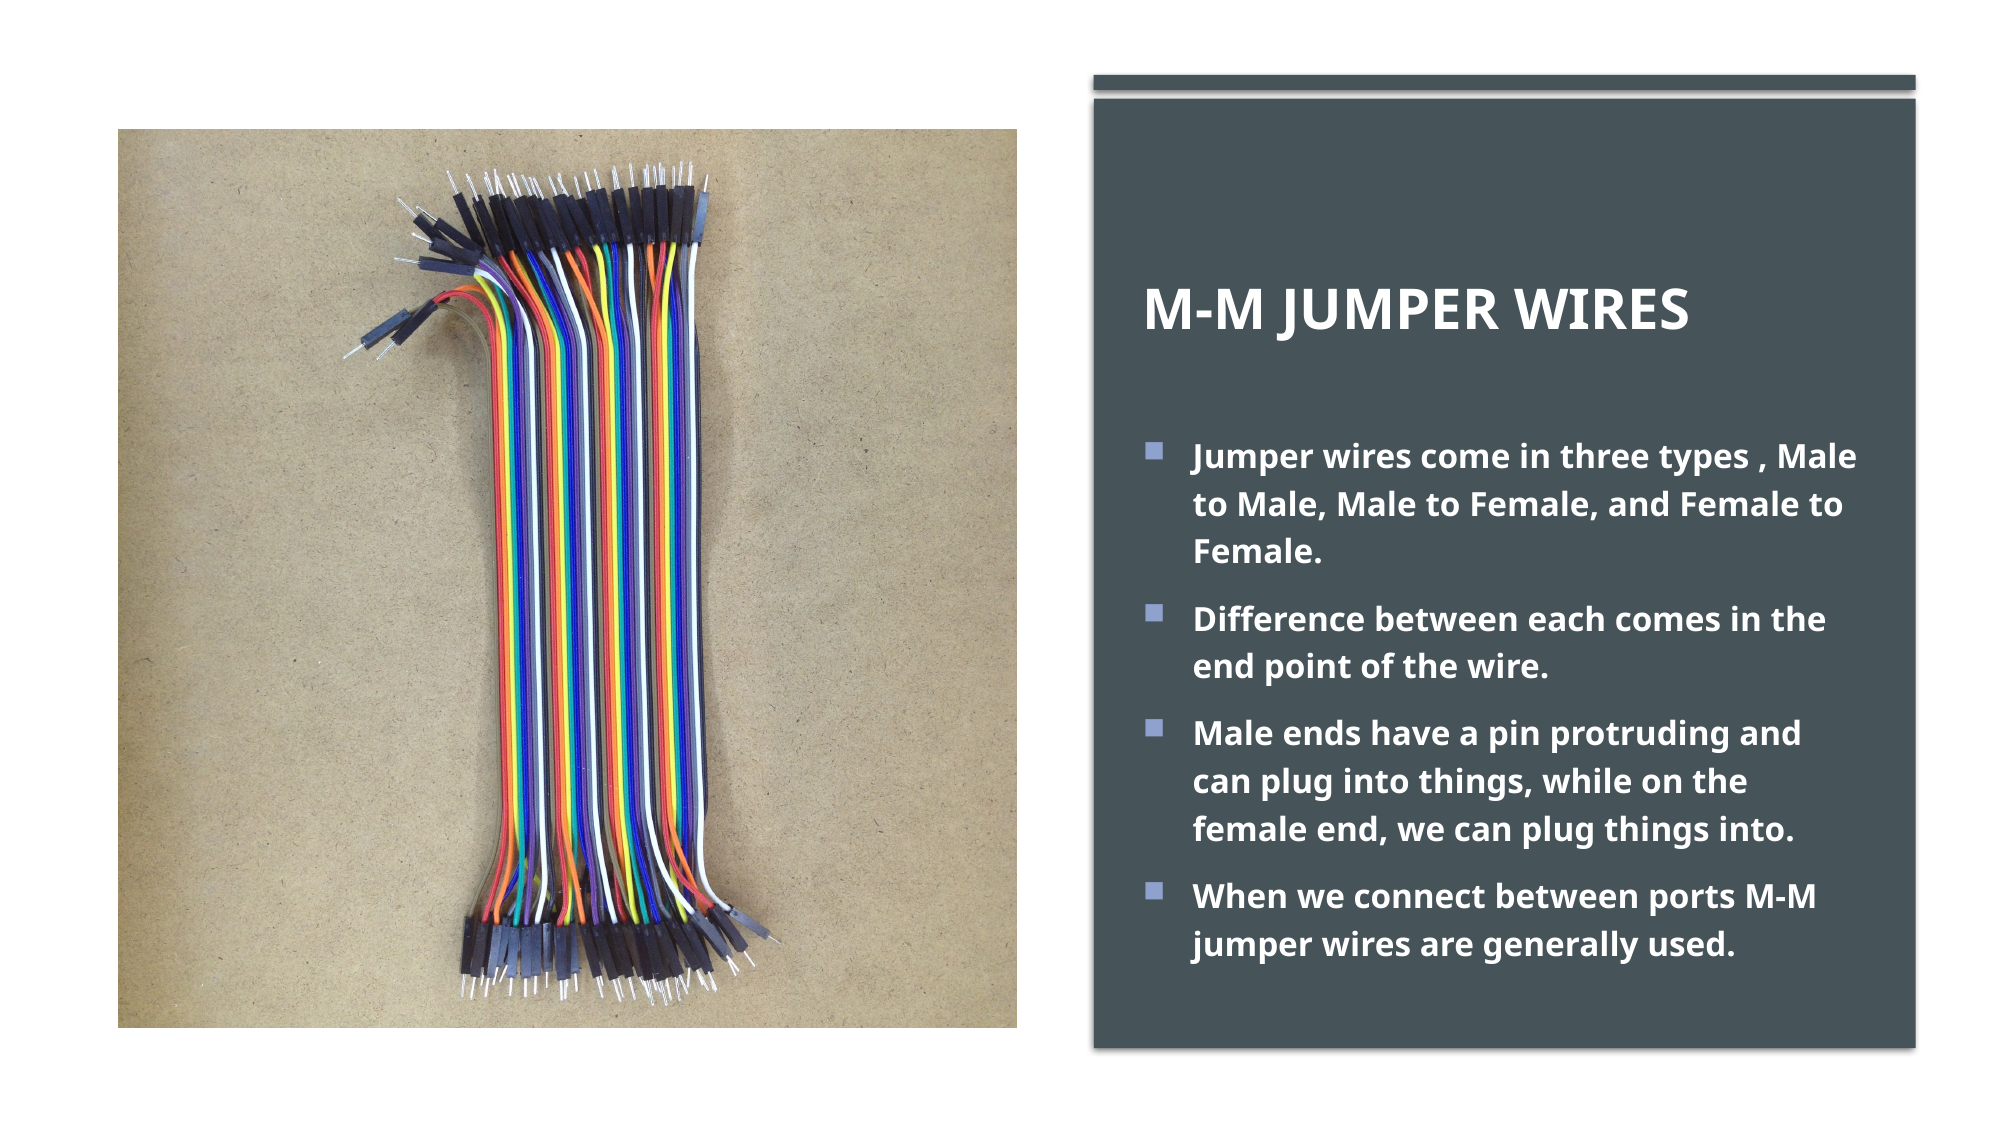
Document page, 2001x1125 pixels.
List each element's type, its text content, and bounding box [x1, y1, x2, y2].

list Jumper wires come in three types , Male to Male, Male to Female, and Female to Female. Difference between each comes in the end point of the wire. Male ends have a pin protruding and can plug into things, while on the female end, we can plug things into. When we connect between ports M-M jumper wires are generally used. [1127, 383, 1882, 1007]
text_box [1093, 98, 1917, 1049]
text_box [0, 0, 2000, 1125]
picture [117, 129, 1017, 1029]
text_box [1093, 74, 1917, 91]
title M-M Jumper wires [1127, 153, 1882, 349]
